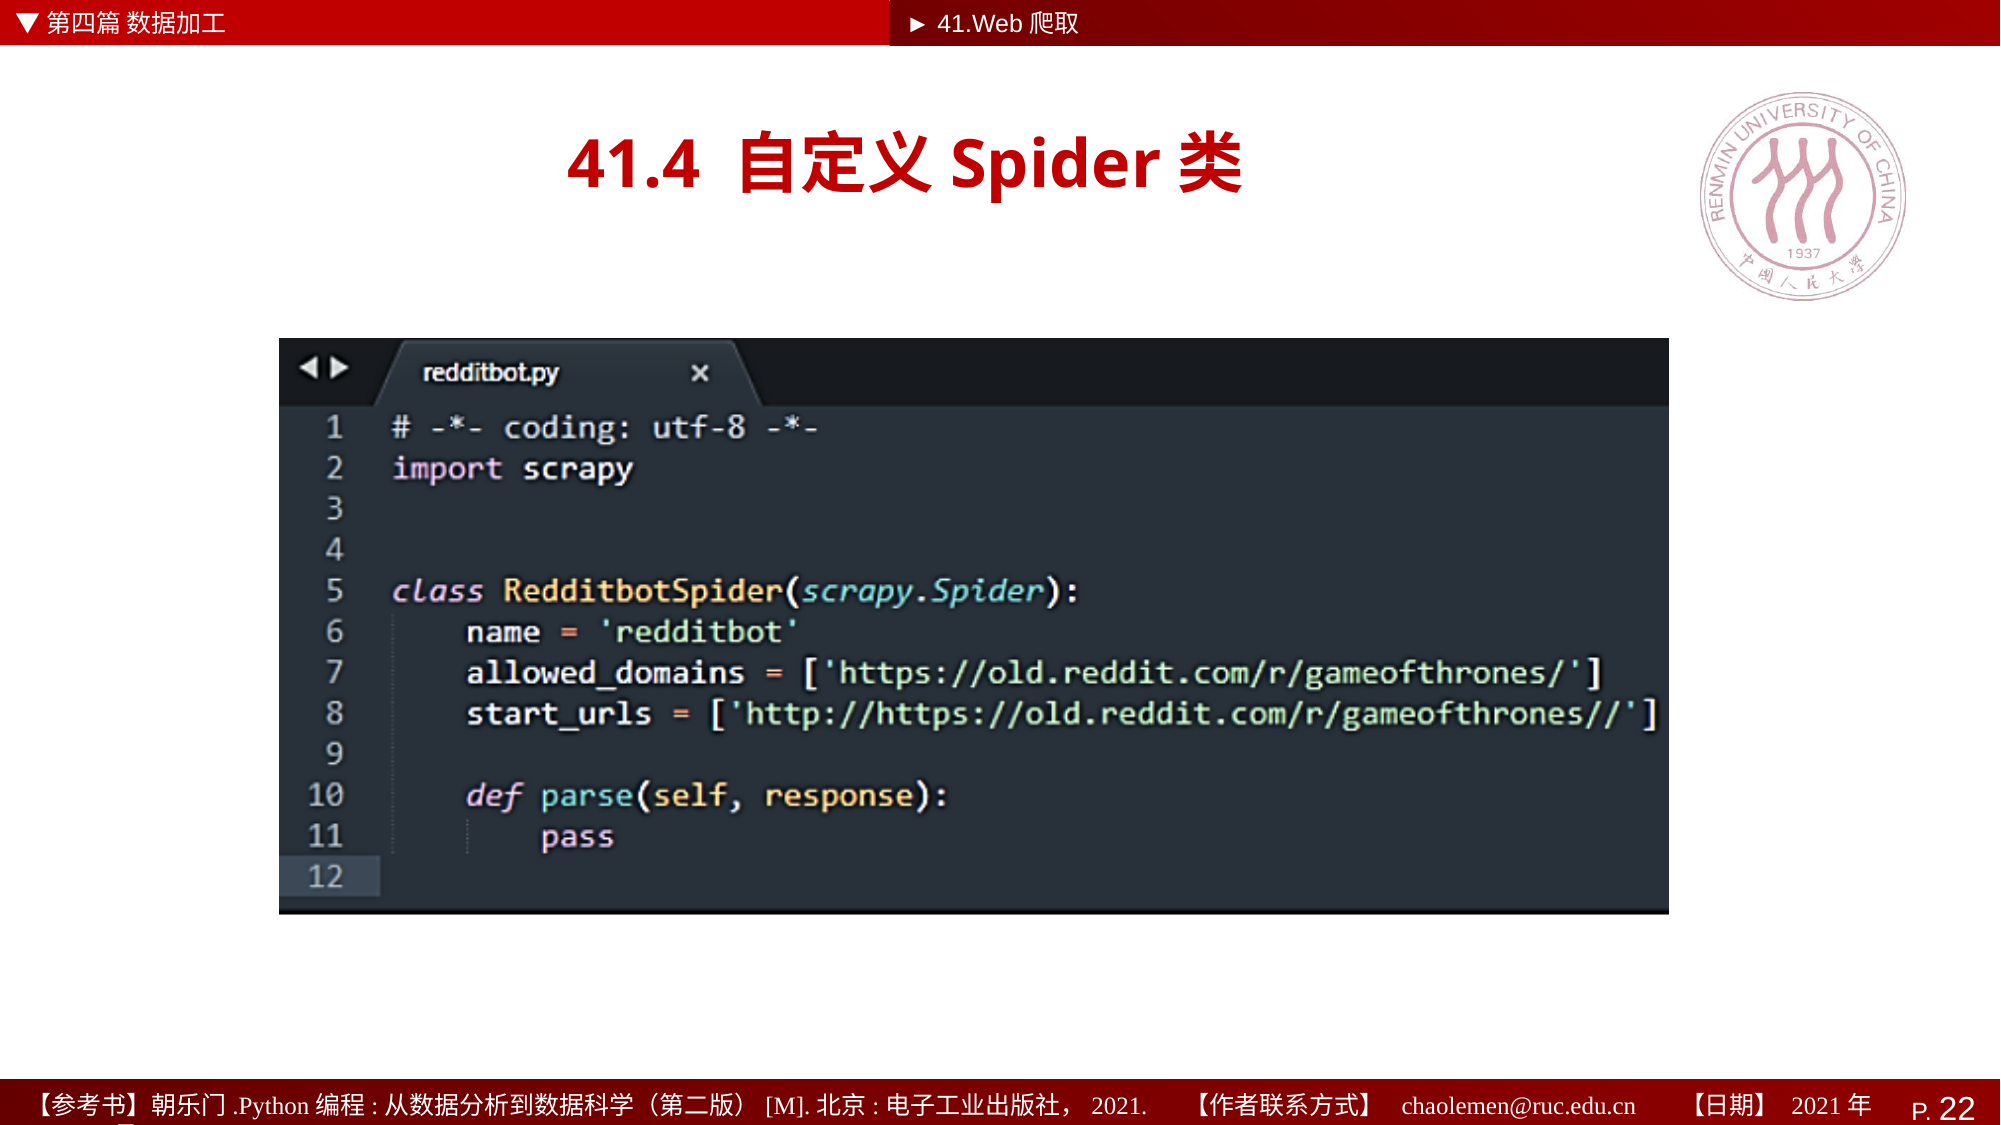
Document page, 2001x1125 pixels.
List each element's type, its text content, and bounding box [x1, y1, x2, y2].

list ► 41.Web爬取 [890, 0, 1249, 43]
title 41.4 自定义Spider类 [101, 92, 1710, 229]
picture [279, 338, 1669, 917]
list ▼第四篇 数据加工 [0, 0, 725, 43]
picture [1696, 89, 1910, 304]
